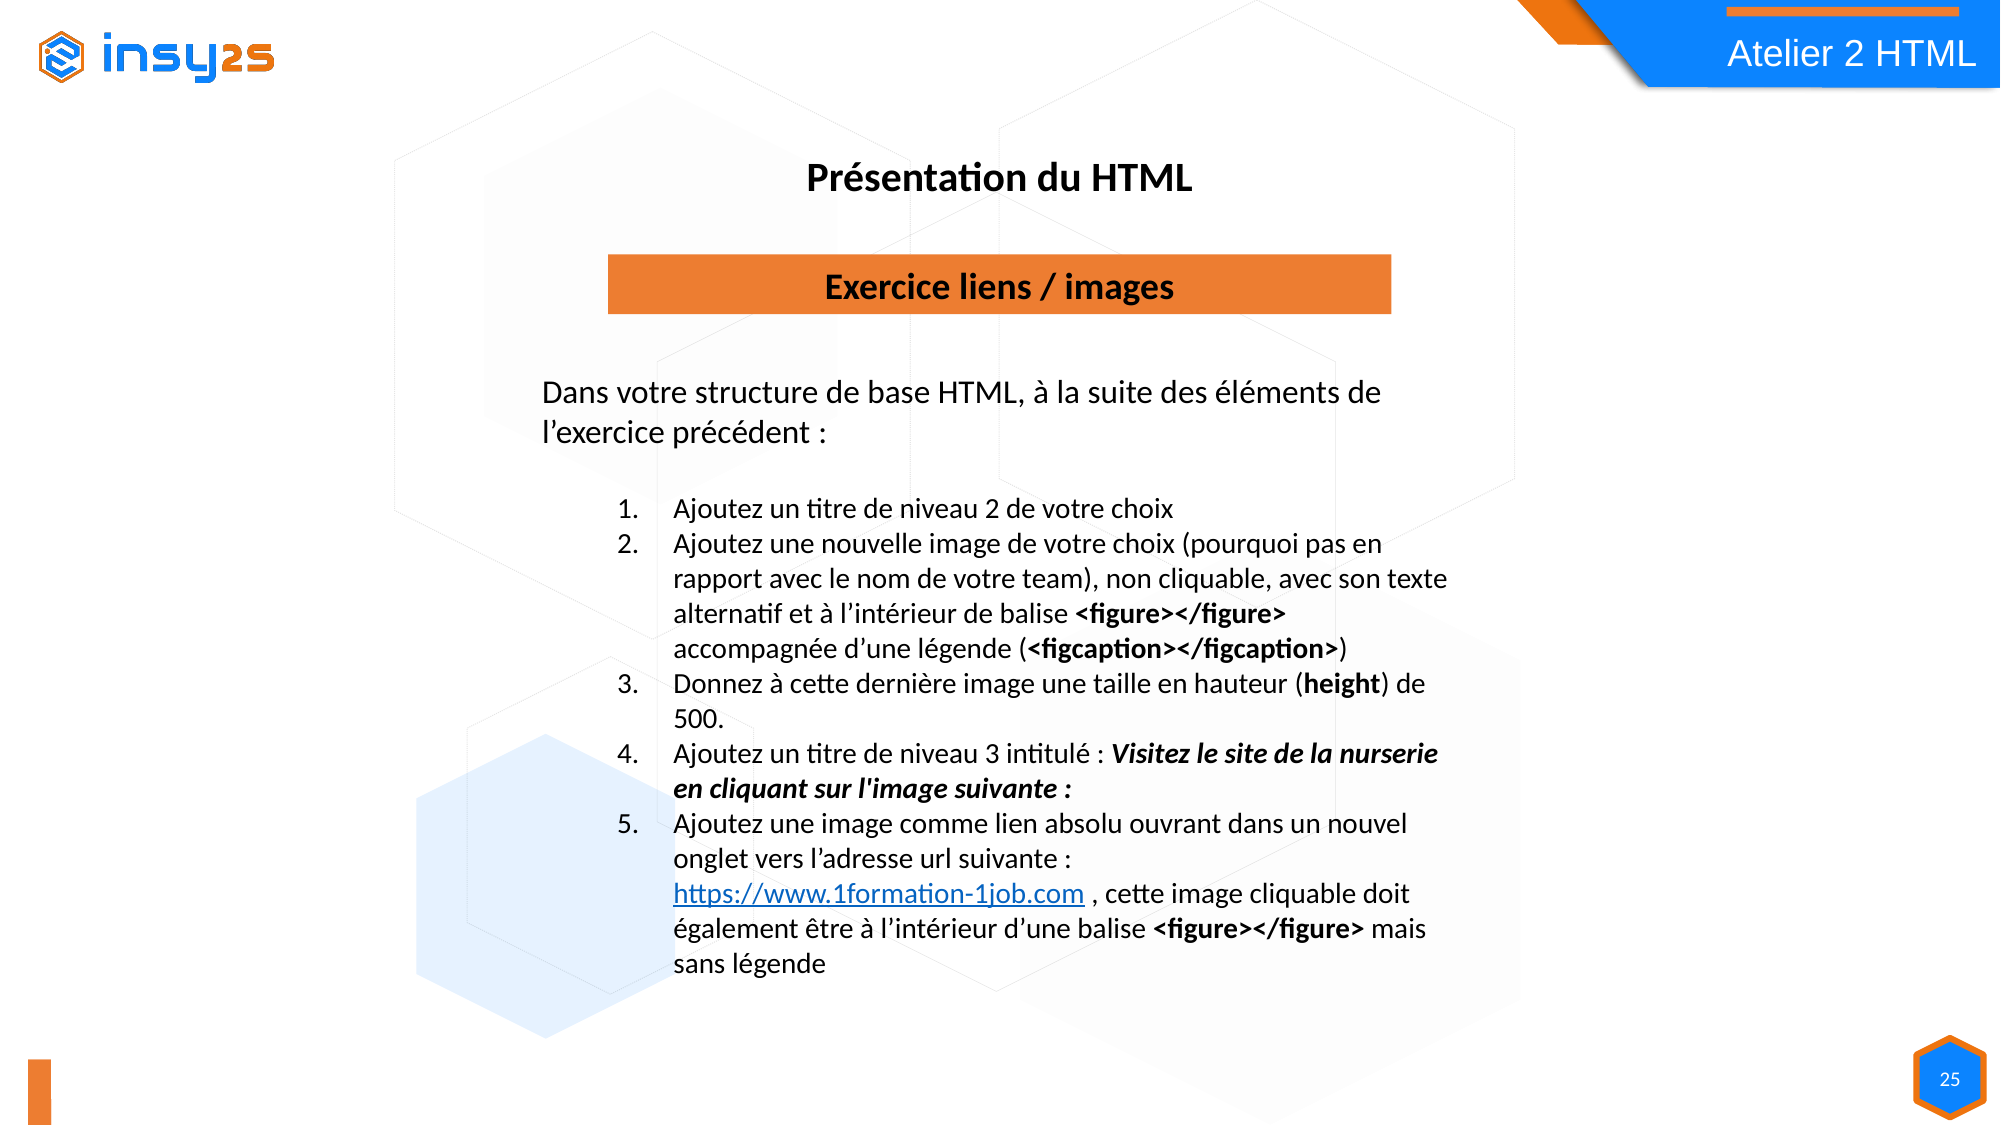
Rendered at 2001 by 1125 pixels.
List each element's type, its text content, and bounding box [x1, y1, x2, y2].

text_box Exercice liens / images [608, 254, 1392, 315]
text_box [1514, 0, 2000, 88]
text_box Présentation du HTML [499, 137, 1500, 207]
picture [39, 31, 274, 84]
text_box Dans votre structure de base HTML, à la suite des éléments de l’exercice précédent : Ajoutez un titre de niveau 2 de votre choix Ajoutez une nouvelle image de votre choix (pourquoi pas en rapport avec le nom de votre team), non cliquable, avec son texte alternatif et à l’intérieur de balise <figure></figure> accompagnée d’une légende (<figcaption></figcaption>) Donnez à cette dernière image une taille en hauteur (height) de 500. Ajoutez un titre de niveau 3 intitulé : Visitez le site de la nurserie en cliquant sur l'image suivante : Ajoutez une image comme lien absolu ouvrant dans un nouvel onglet vers l’adresse url suivante : https://www.1formation-1job.com , cette image cliquable doit également être à l’intérieur d’une balise <figure></figure> mais sans légende [527, 362, 1473, 1054]
slide_number 25 [1916, 1053, 1984, 1104]
